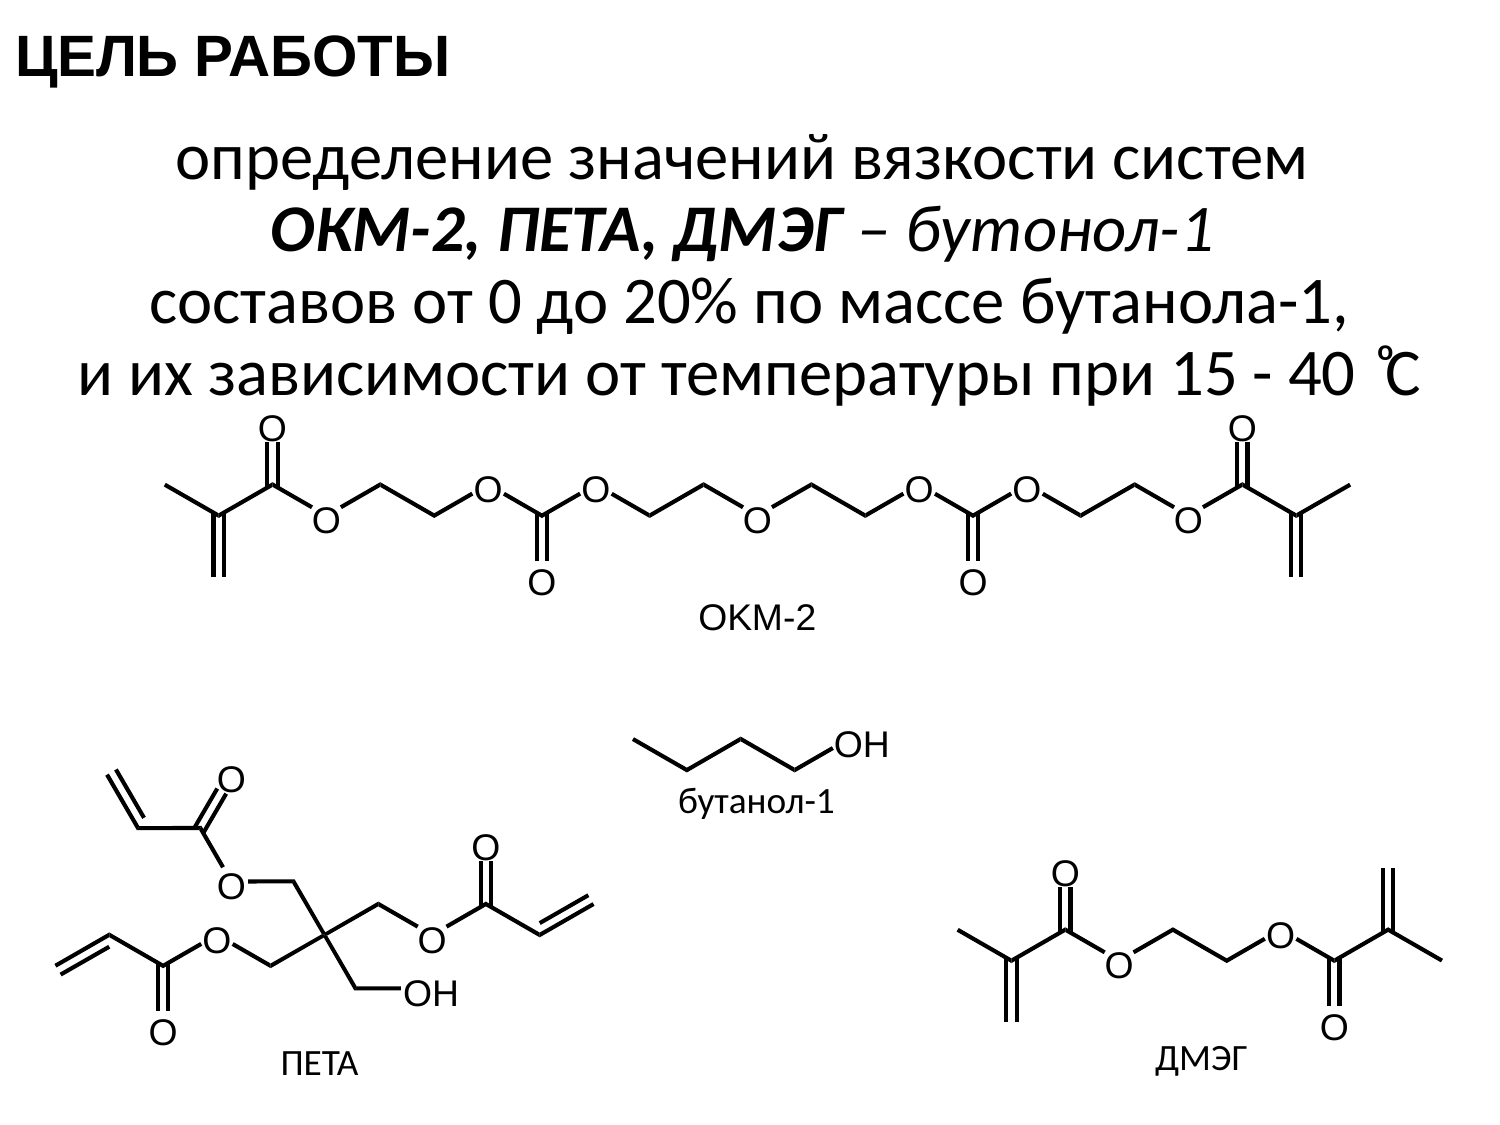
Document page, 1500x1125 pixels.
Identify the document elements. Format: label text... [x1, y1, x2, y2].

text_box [953, 856, 1450, 1095]
list определение значений вязкости систем ОКМ-2, ПETA, ДМЭГ – бутонол-1 составов от 0 до 20% по массе бутанола-1, и их зависимости от температуры при 15 - 40 ͦС [0, 115, 1500, 836]
title ЦЕЛЬ РАБОТЫ [0, 0, 1500, 115]
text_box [628, 718, 895, 827]
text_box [50, 757, 601, 1095]
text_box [161, 402, 1362, 634]
